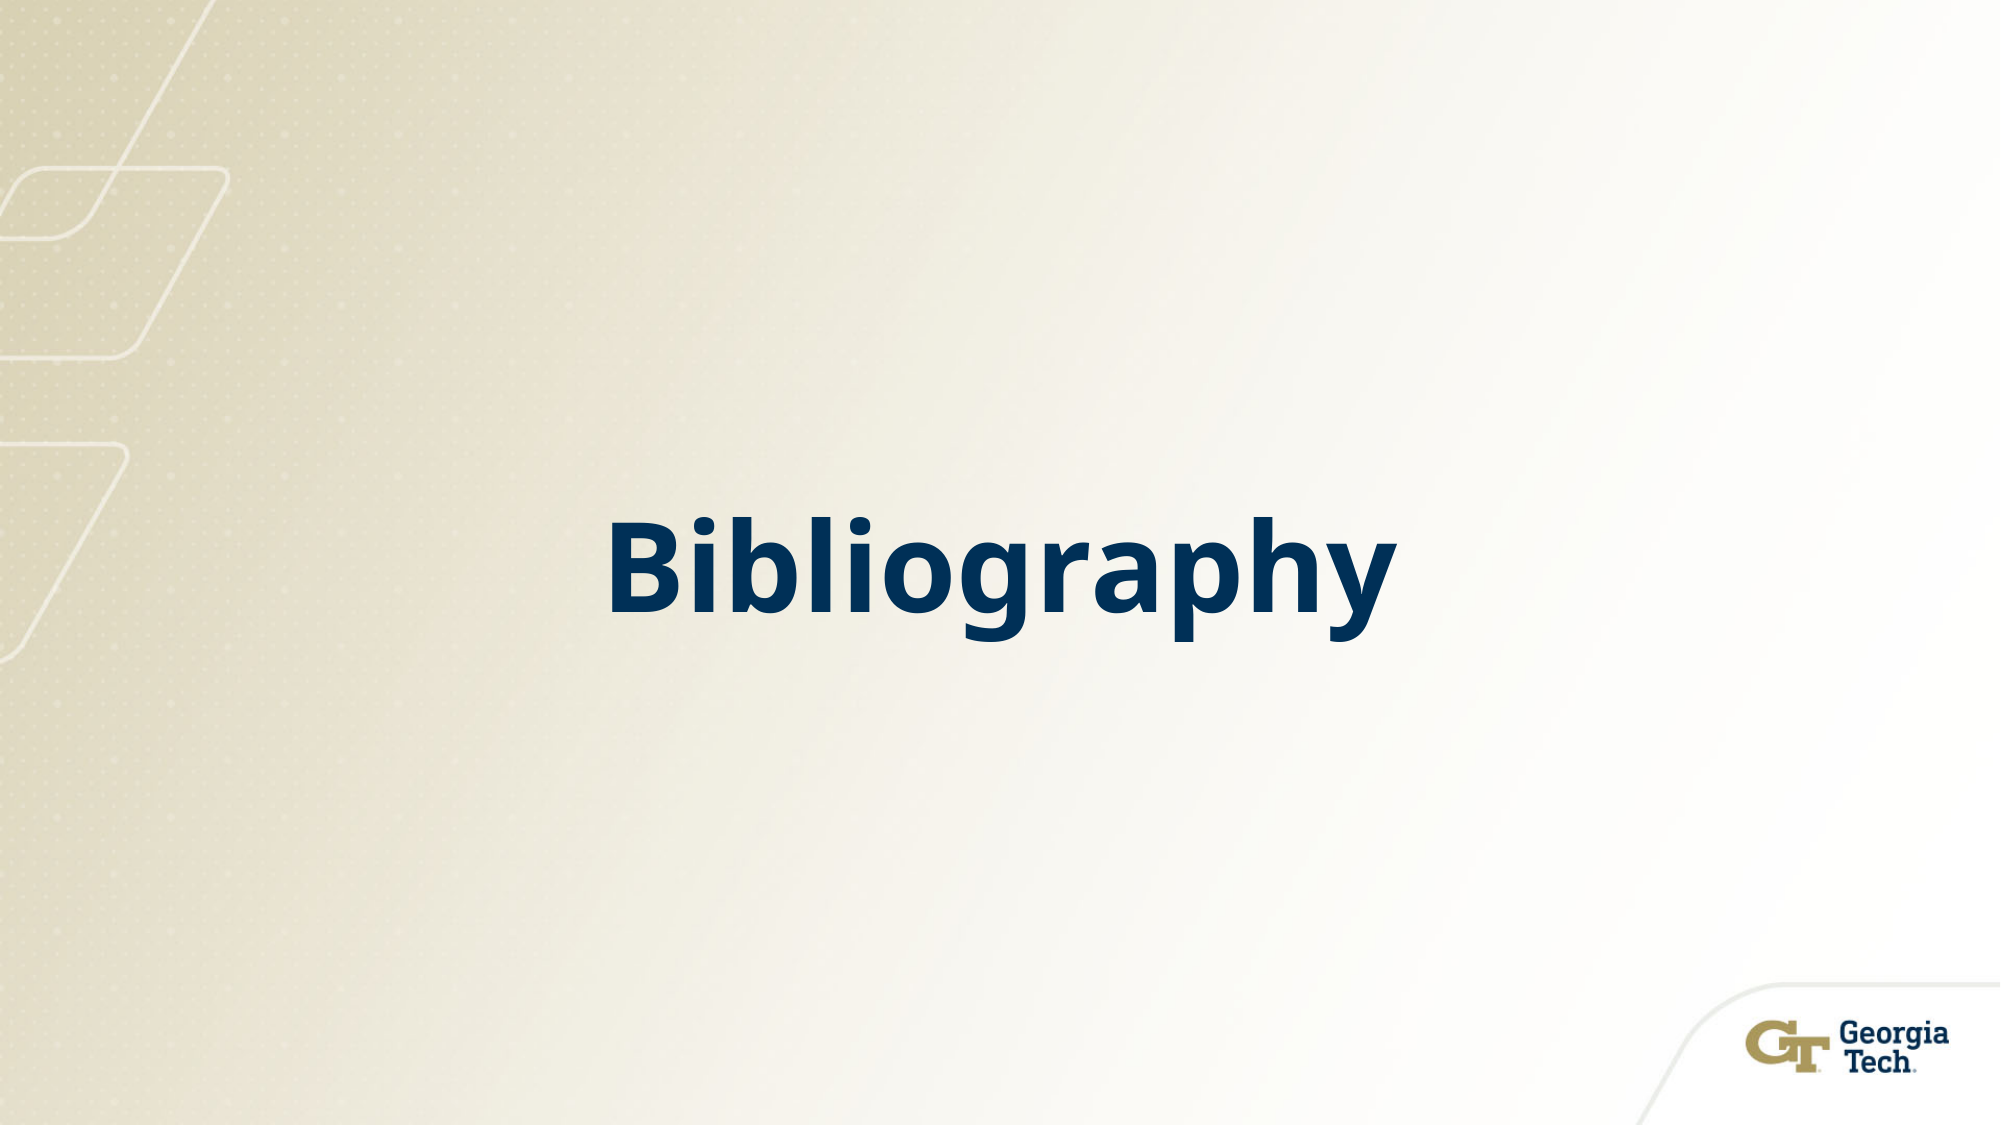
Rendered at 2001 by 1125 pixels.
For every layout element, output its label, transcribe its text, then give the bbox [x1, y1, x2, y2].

picture [0, 0, 2001, 1125]
title Bibliography [269, 319, 1731, 806]
